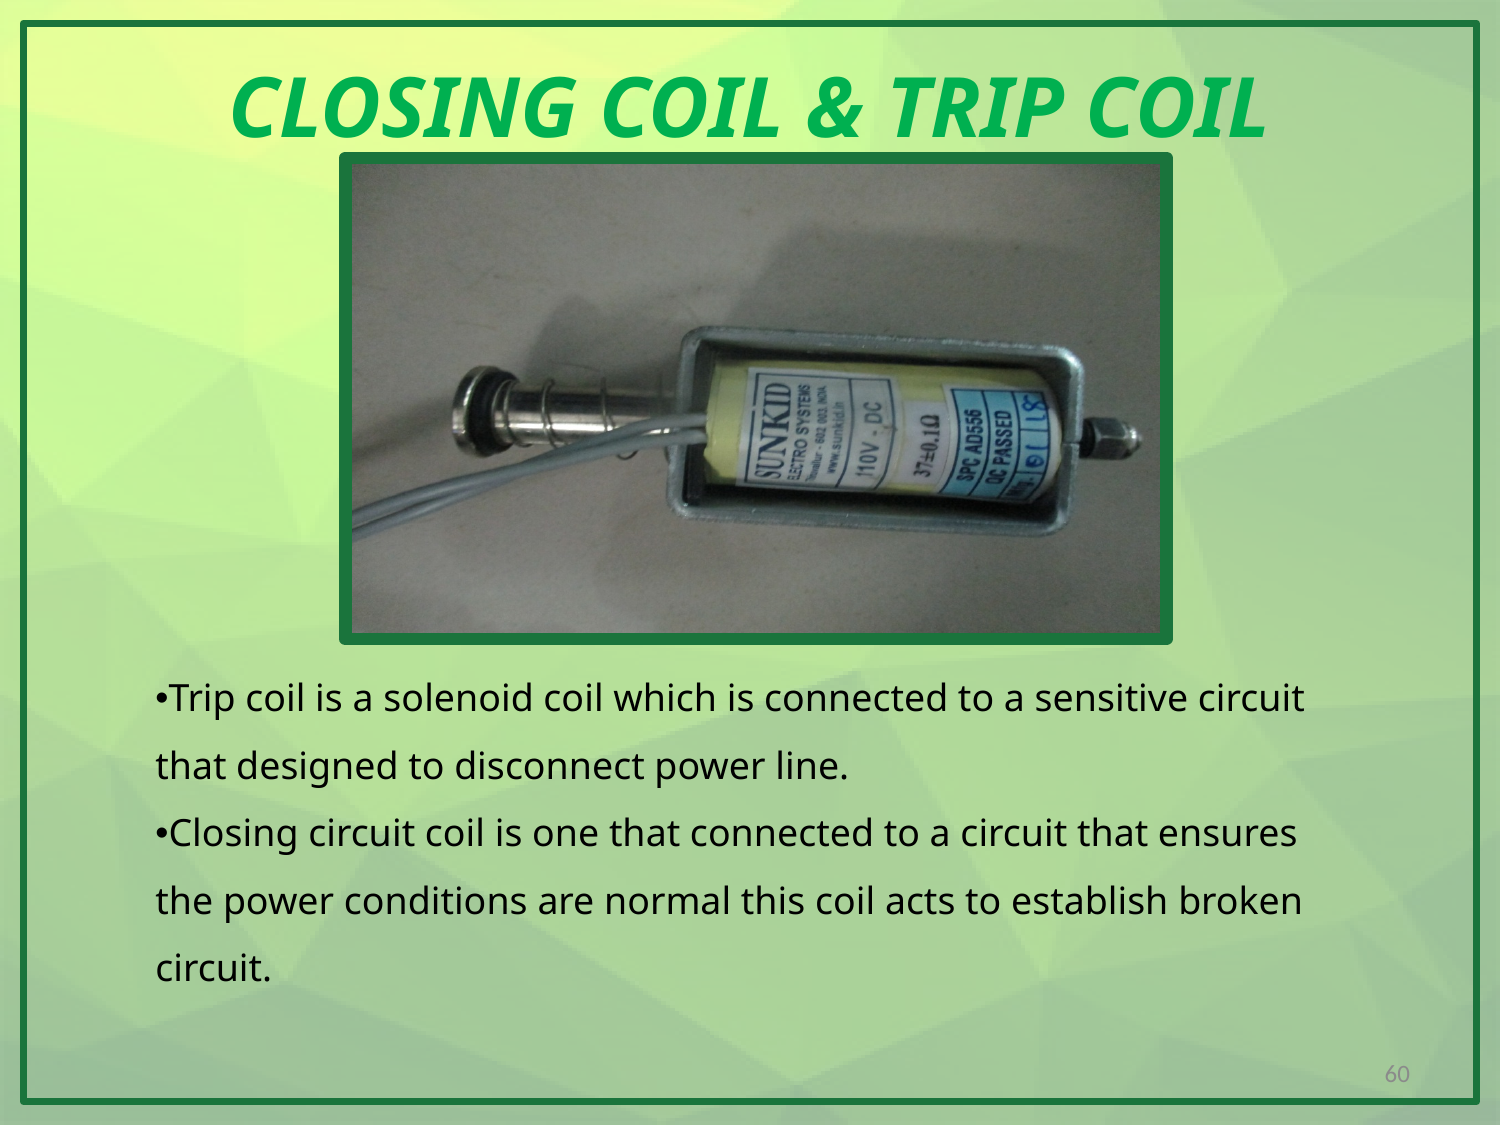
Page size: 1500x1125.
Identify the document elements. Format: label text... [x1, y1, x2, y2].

slide_number 60 [1074, 1042, 1425, 1103]
title CLOSING COIL & TRIP COIL [75, 45, 1425, 164]
table_cell Ø45x25 mm [0, 0, 1500, 1125]
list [351, 163, 1161, 633]
text_box Trip coil is a solenoid coil which is connected to a sensitive circuit that designed to disconnect power line. Closing circuit coil is one that connected to a circuit that ensures the power conditions are normal this coil acts to establish broken circuit. [140, 644, 1336, 1125]
